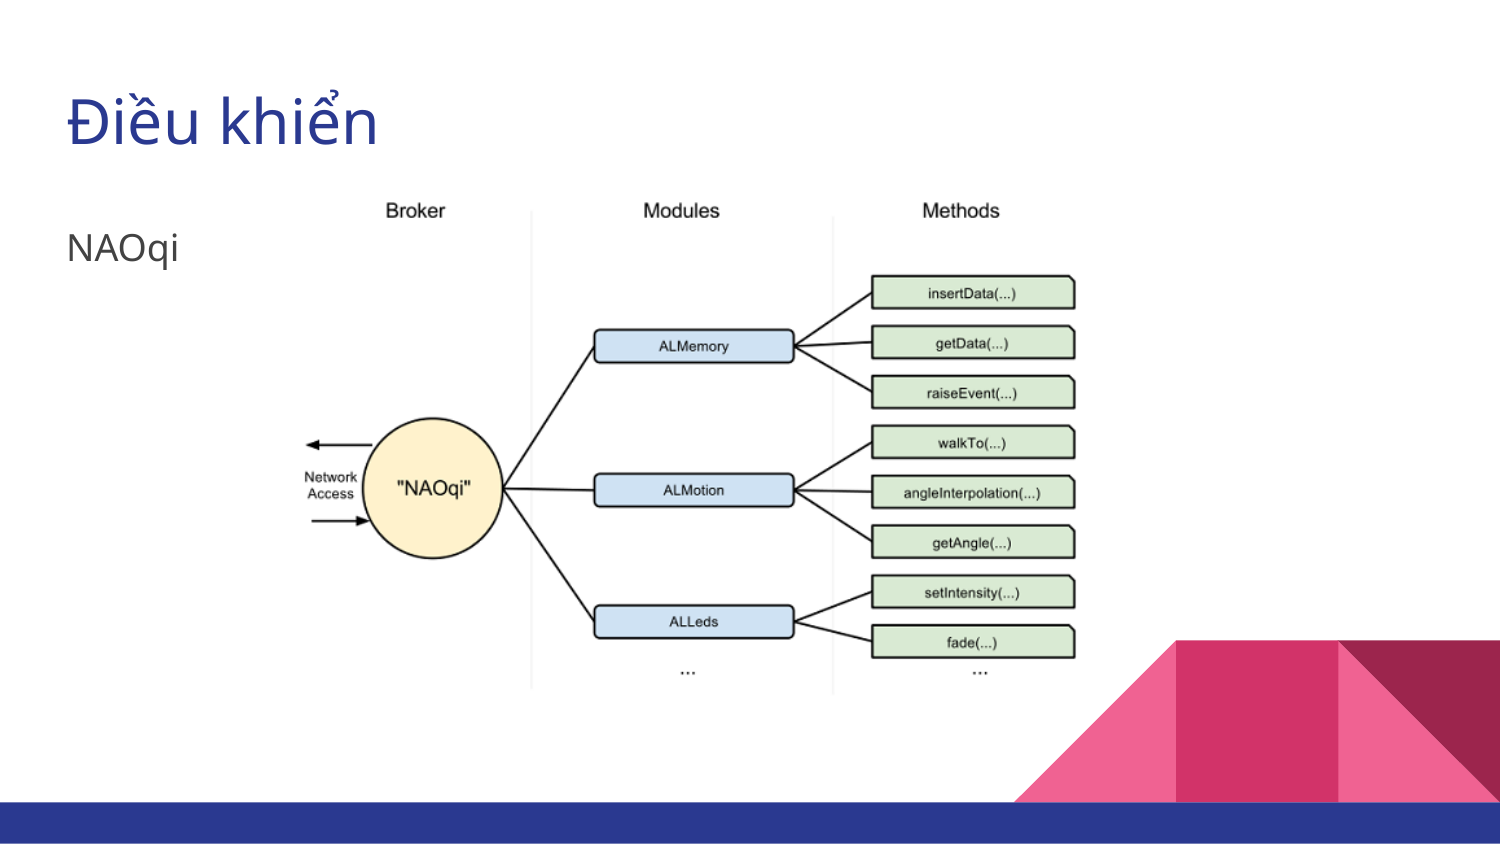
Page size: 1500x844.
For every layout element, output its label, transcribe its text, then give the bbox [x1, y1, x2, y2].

list NAOqi [51, 201, 1449, 750]
title Điều khiển [51, 67, 1449, 167]
picture [300, 166, 1078, 698]
